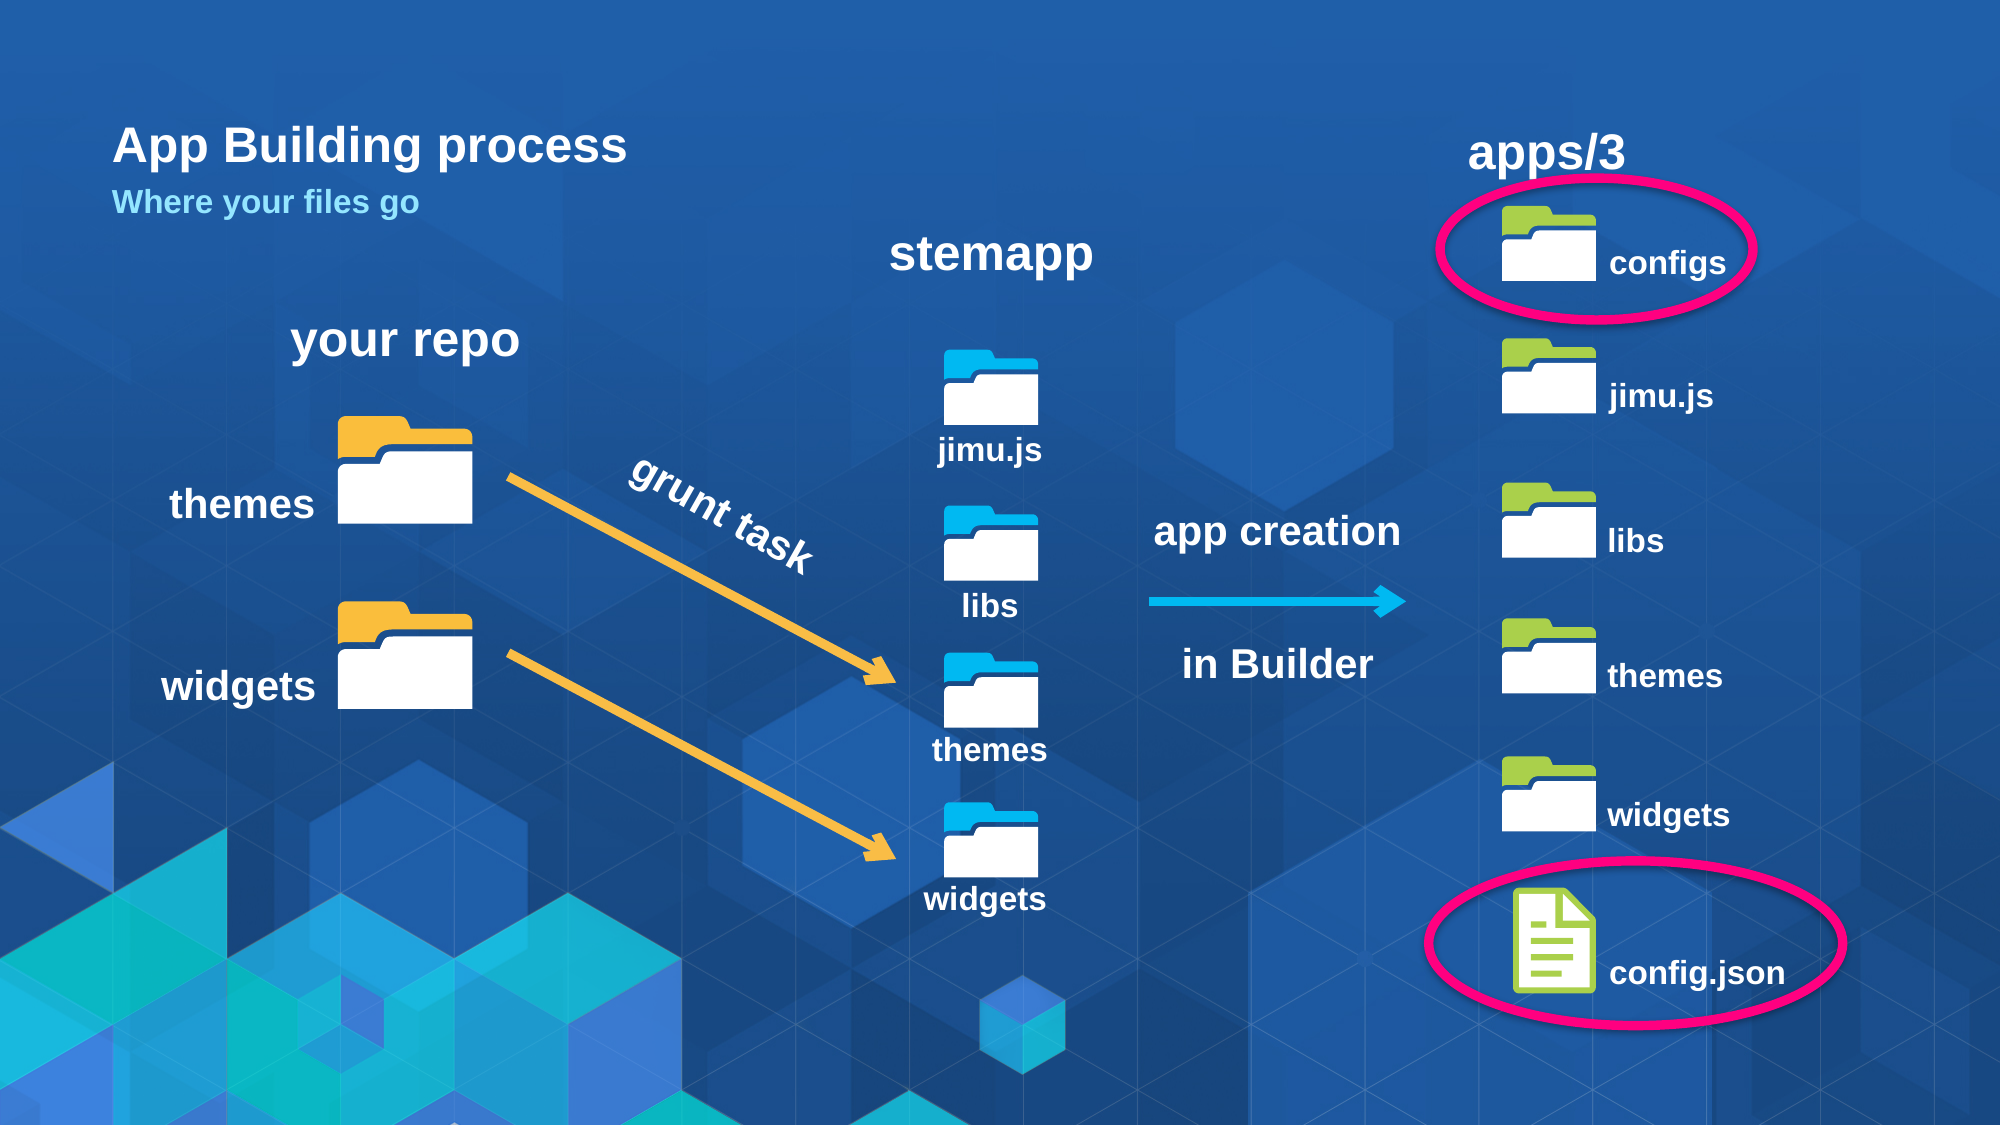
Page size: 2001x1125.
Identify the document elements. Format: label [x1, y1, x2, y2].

text_box [943, 505, 1039, 581]
text_box [1501, 756, 1597, 832]
text_box [507, 476, 897, 652]
text_box [1512, 887, 1597, 994]
text_box [943, 801, 1039, 878]
text_box [337, 601, 473, 710]
text_box [1501, 482, 1597, 558]
text_box [1501, 338, 1597, 414]
picture [0, 0, 2000, 1125]
text_box [1501, 618, 1597, 694]
text_box [507, 652, 897, 860]
text_box [1501, 205, 1597, 282]
text_box [337, 415, 473, 524]
text_box [943, 349, 1039, 425]
text_box [943, 652, 1039, 728]
